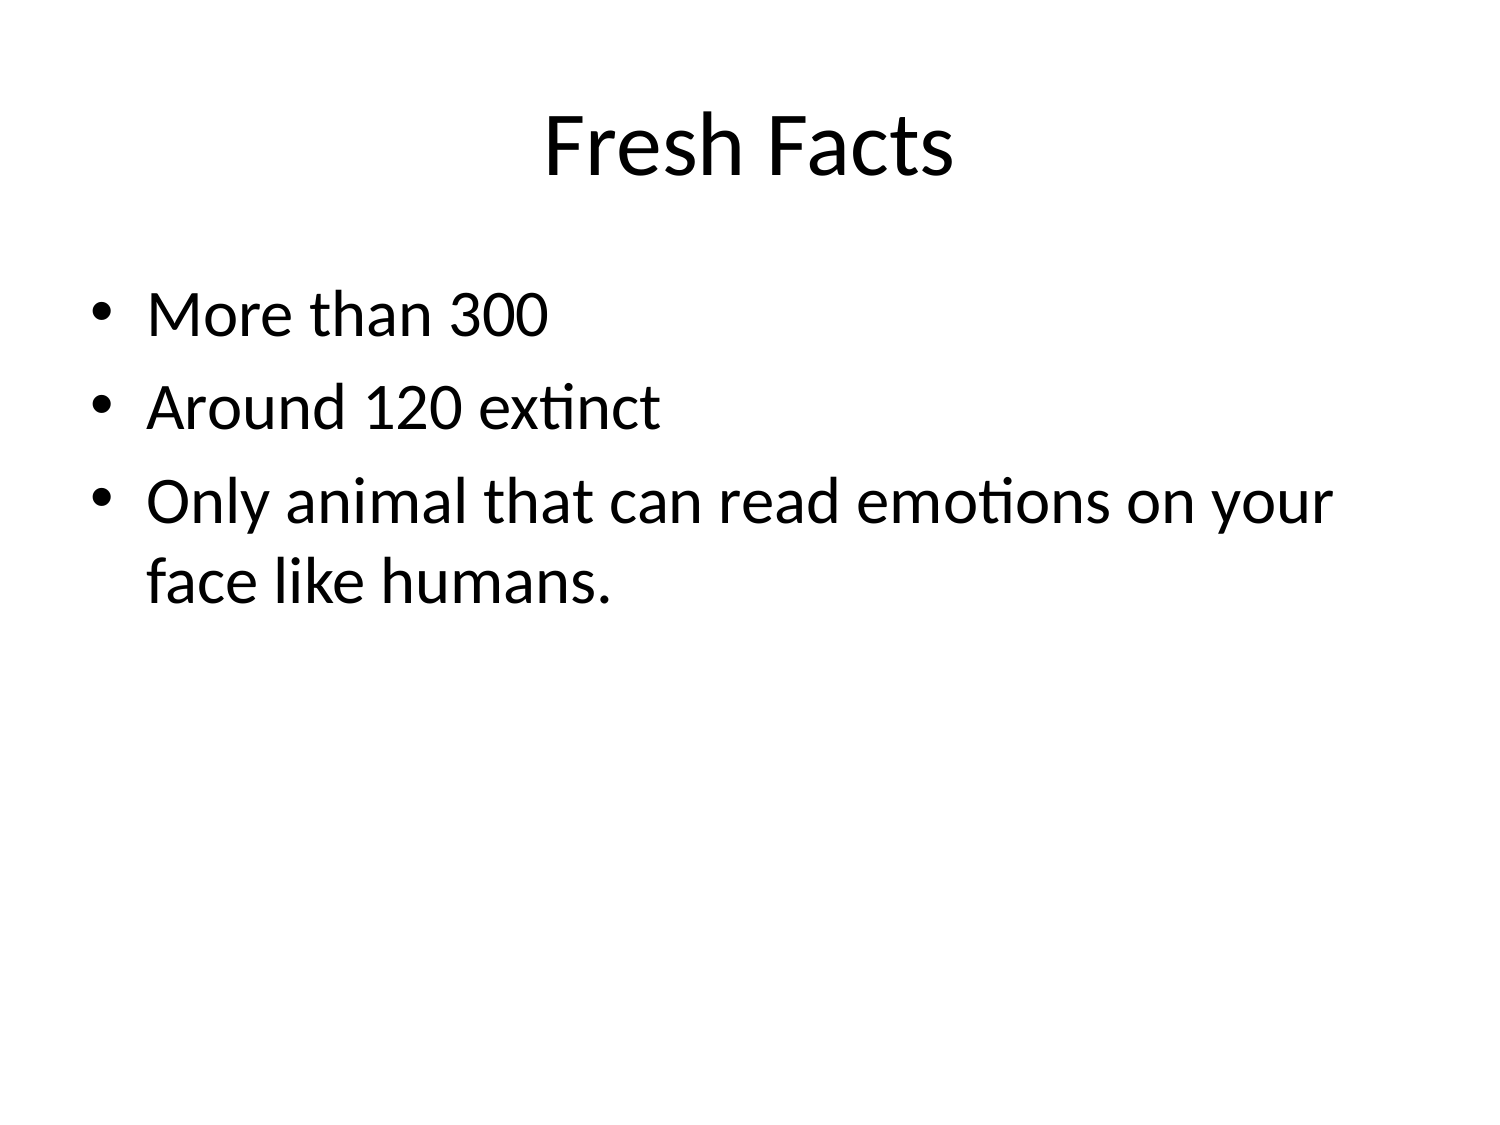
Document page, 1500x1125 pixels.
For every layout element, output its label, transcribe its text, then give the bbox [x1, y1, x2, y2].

list More than 300 Around 120 extinct Only animal that can read emotions on your face like humans. [75, 262, 1425, 1005]
title Fresh Facts [75, 45, 1425, 233]
